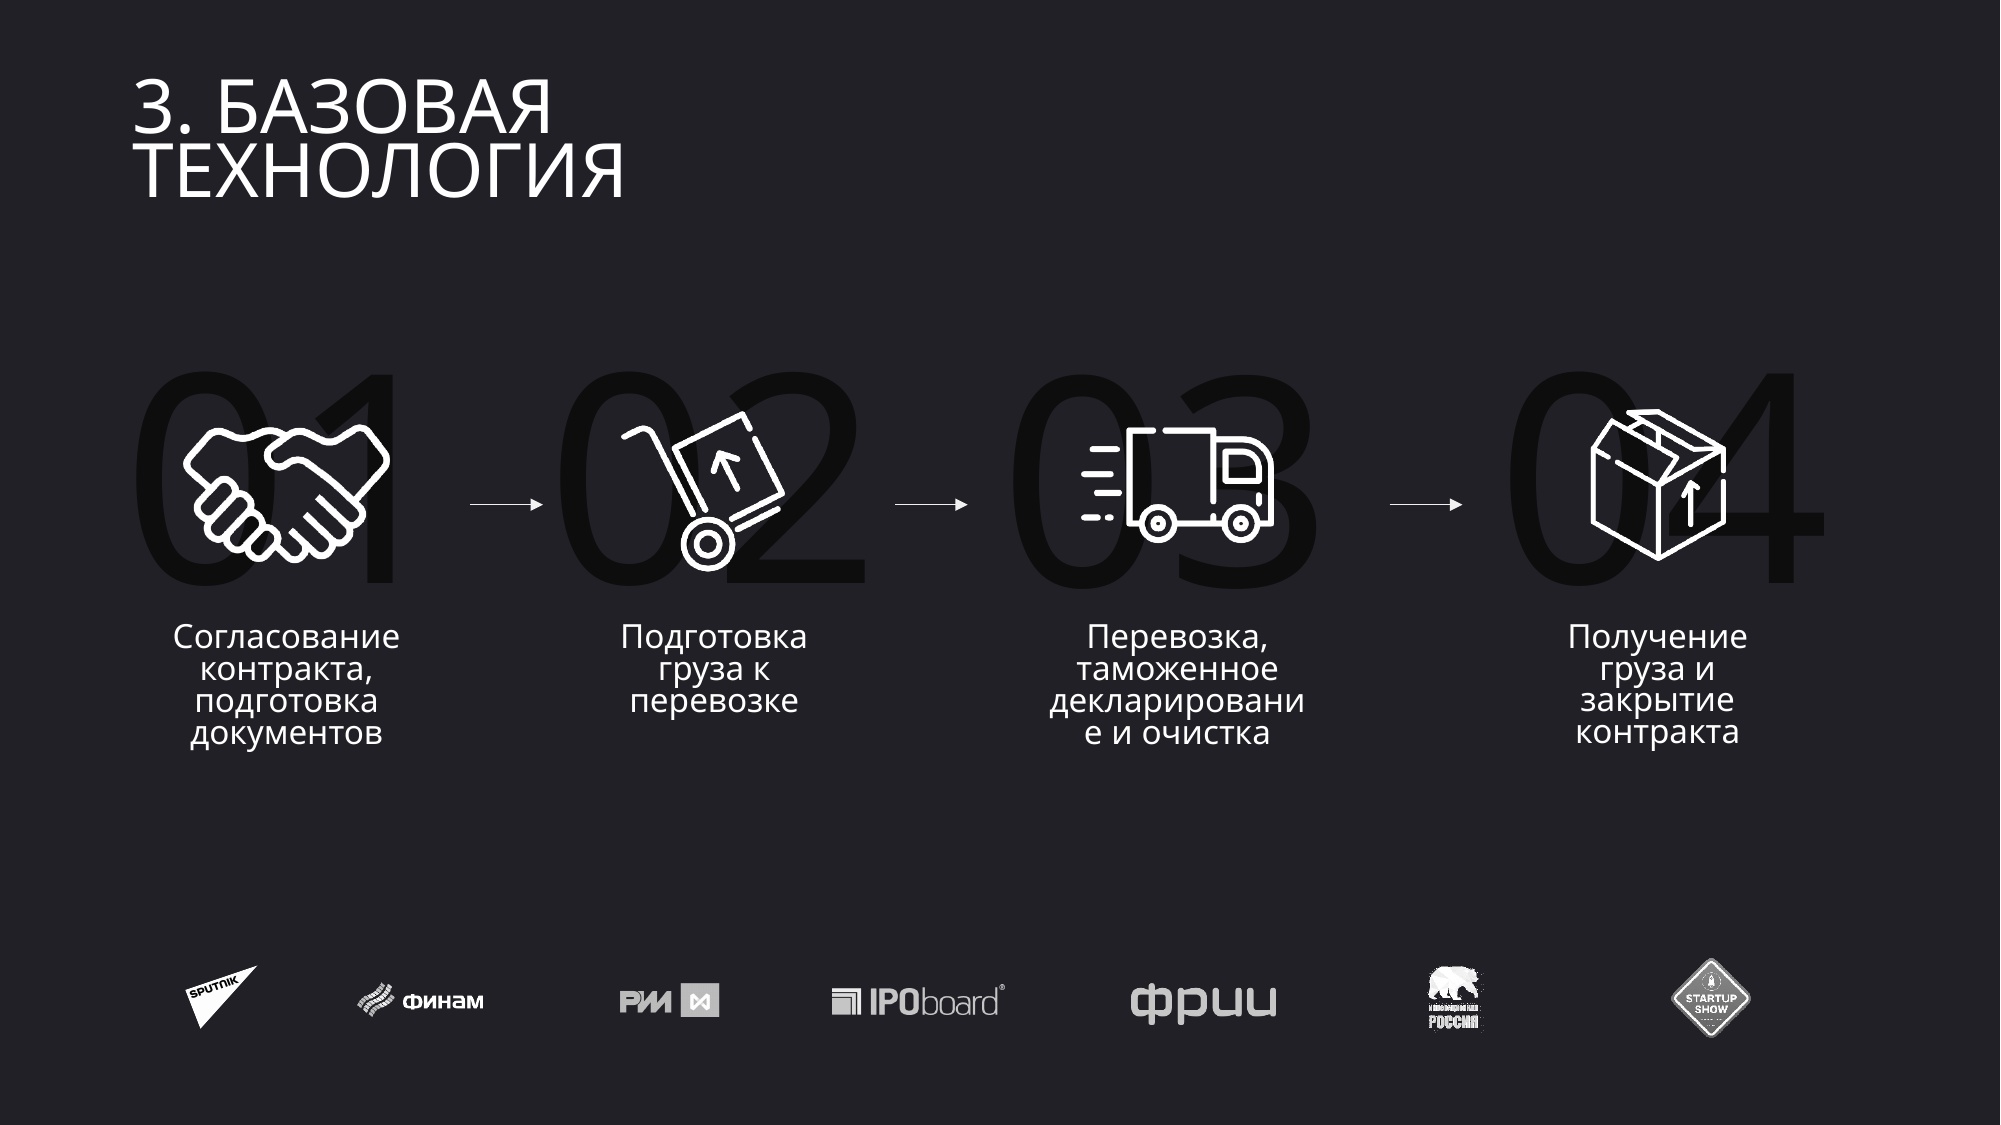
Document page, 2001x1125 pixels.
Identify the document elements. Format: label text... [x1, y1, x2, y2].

text_box Получение груза и закрытие контракта [1508, 615, 1808, 758]
picture [1081, 388, 1274, 582]
text_box Согласование контракта, подготовка документов [117, 615, 457, 758]
picture [1582, 409, 1734, 561]
picture [183, 388, 390, 599]
text_box Перевозка, таможенное декларирование и очистка [1028, 615, 1328, 758]
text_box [185, 958, 1751, 1038]
text_box 02 [531, 284, 896, 650]
text_box Подготовка груза к перевозке [576, 615, 853, 726]
title 3. БАЗОВАЯ ТЕХНОЛОГИЯ [117, 117, 1062, 176]
picture [621, 409, 785, 573]
text_box 01 [108, 284, 472, 650]
text_box 03 [984, 287, 1349, 652]
text_box 04 [1481, 284, 1846, 650]
